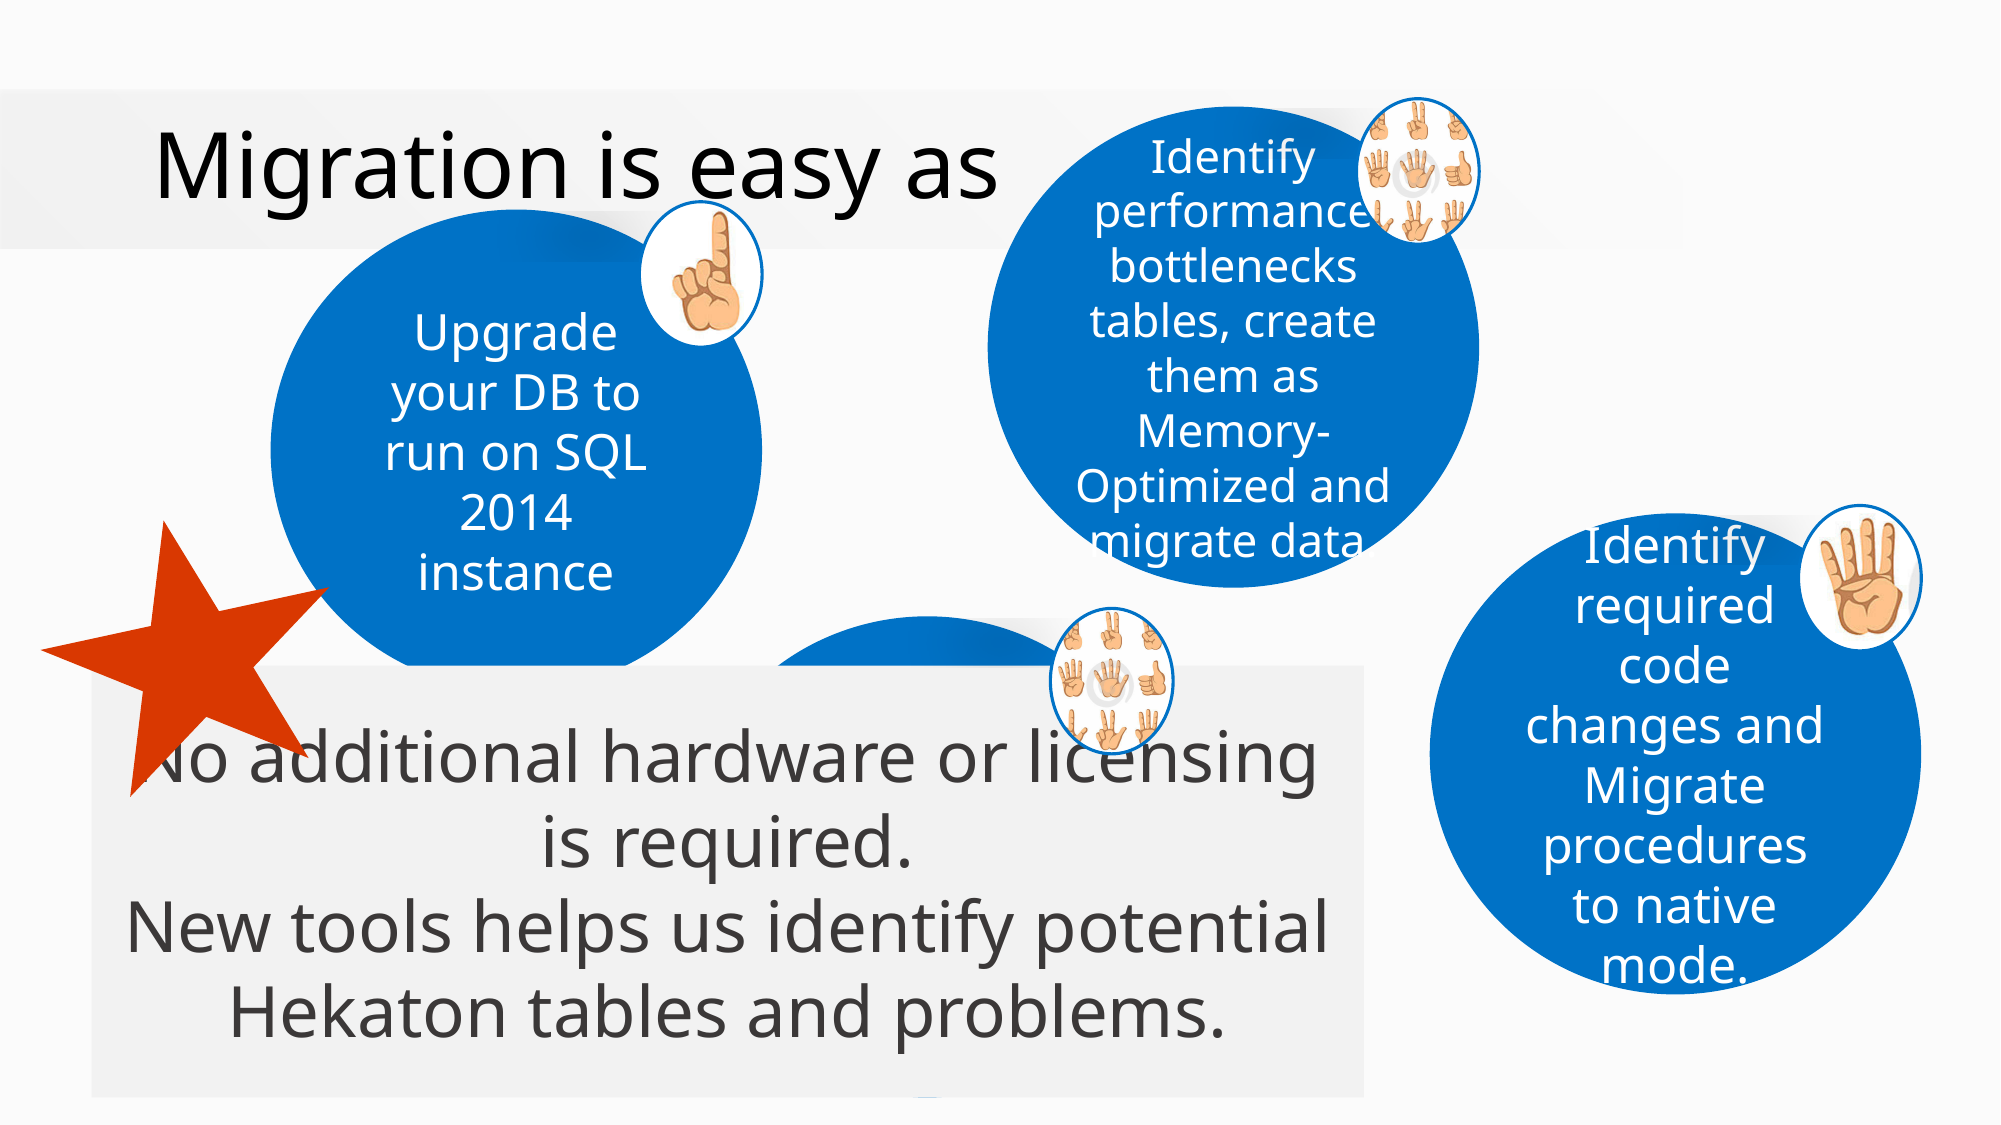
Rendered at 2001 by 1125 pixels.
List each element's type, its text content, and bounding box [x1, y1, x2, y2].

text_box Identify performance bottlenecks tables, create them as Memory-Optimized and migrate data. [986, 105, 1481, 553]
text_box Upgrade your DB to run on SQL 2014 instance [269, 208, 764, 517]
picture [1050, 608, 1174, 754]
title Migration is easy as [137, 59, 1863, 278]
picture [1356, 98, 1480, 245]
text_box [43, 517, 1364, 1098]
picture [1798, 505, 1922, 651]
text_box Identify required code changes and Migrate procedures to native mode. [1428, 512, 1923, 996]
picture [639, 201, 763, 348]
